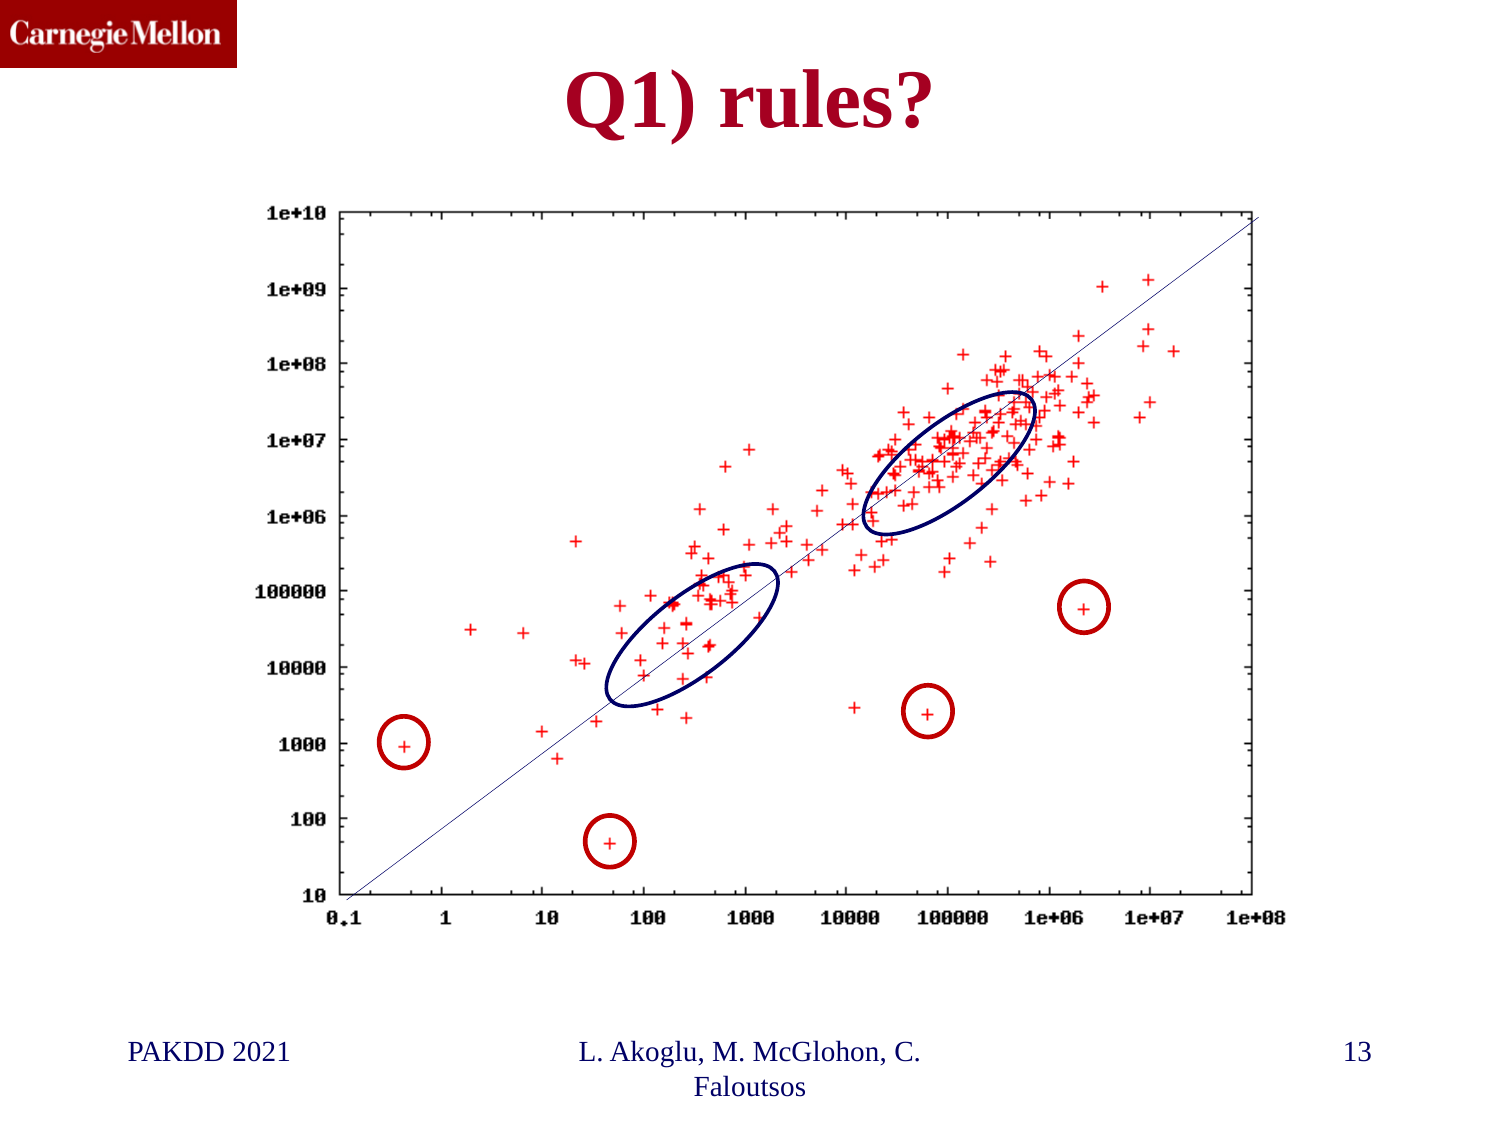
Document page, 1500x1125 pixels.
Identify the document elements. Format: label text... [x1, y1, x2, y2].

slide_number 13 [1074, 1024, 1388, 1101]
footer L. Akoglu, M. McGlohon, C. Faloutsos [512, 1024, 988, 1101]
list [242, 191, 1288, 941]
slide_number PAKDD 2021 [112, 1024, 426, 1101]
picture [0, 0, 112, 68]
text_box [346, 216, 1259, 901]
title Q1) rules? [112, 0, 1388, 188]
